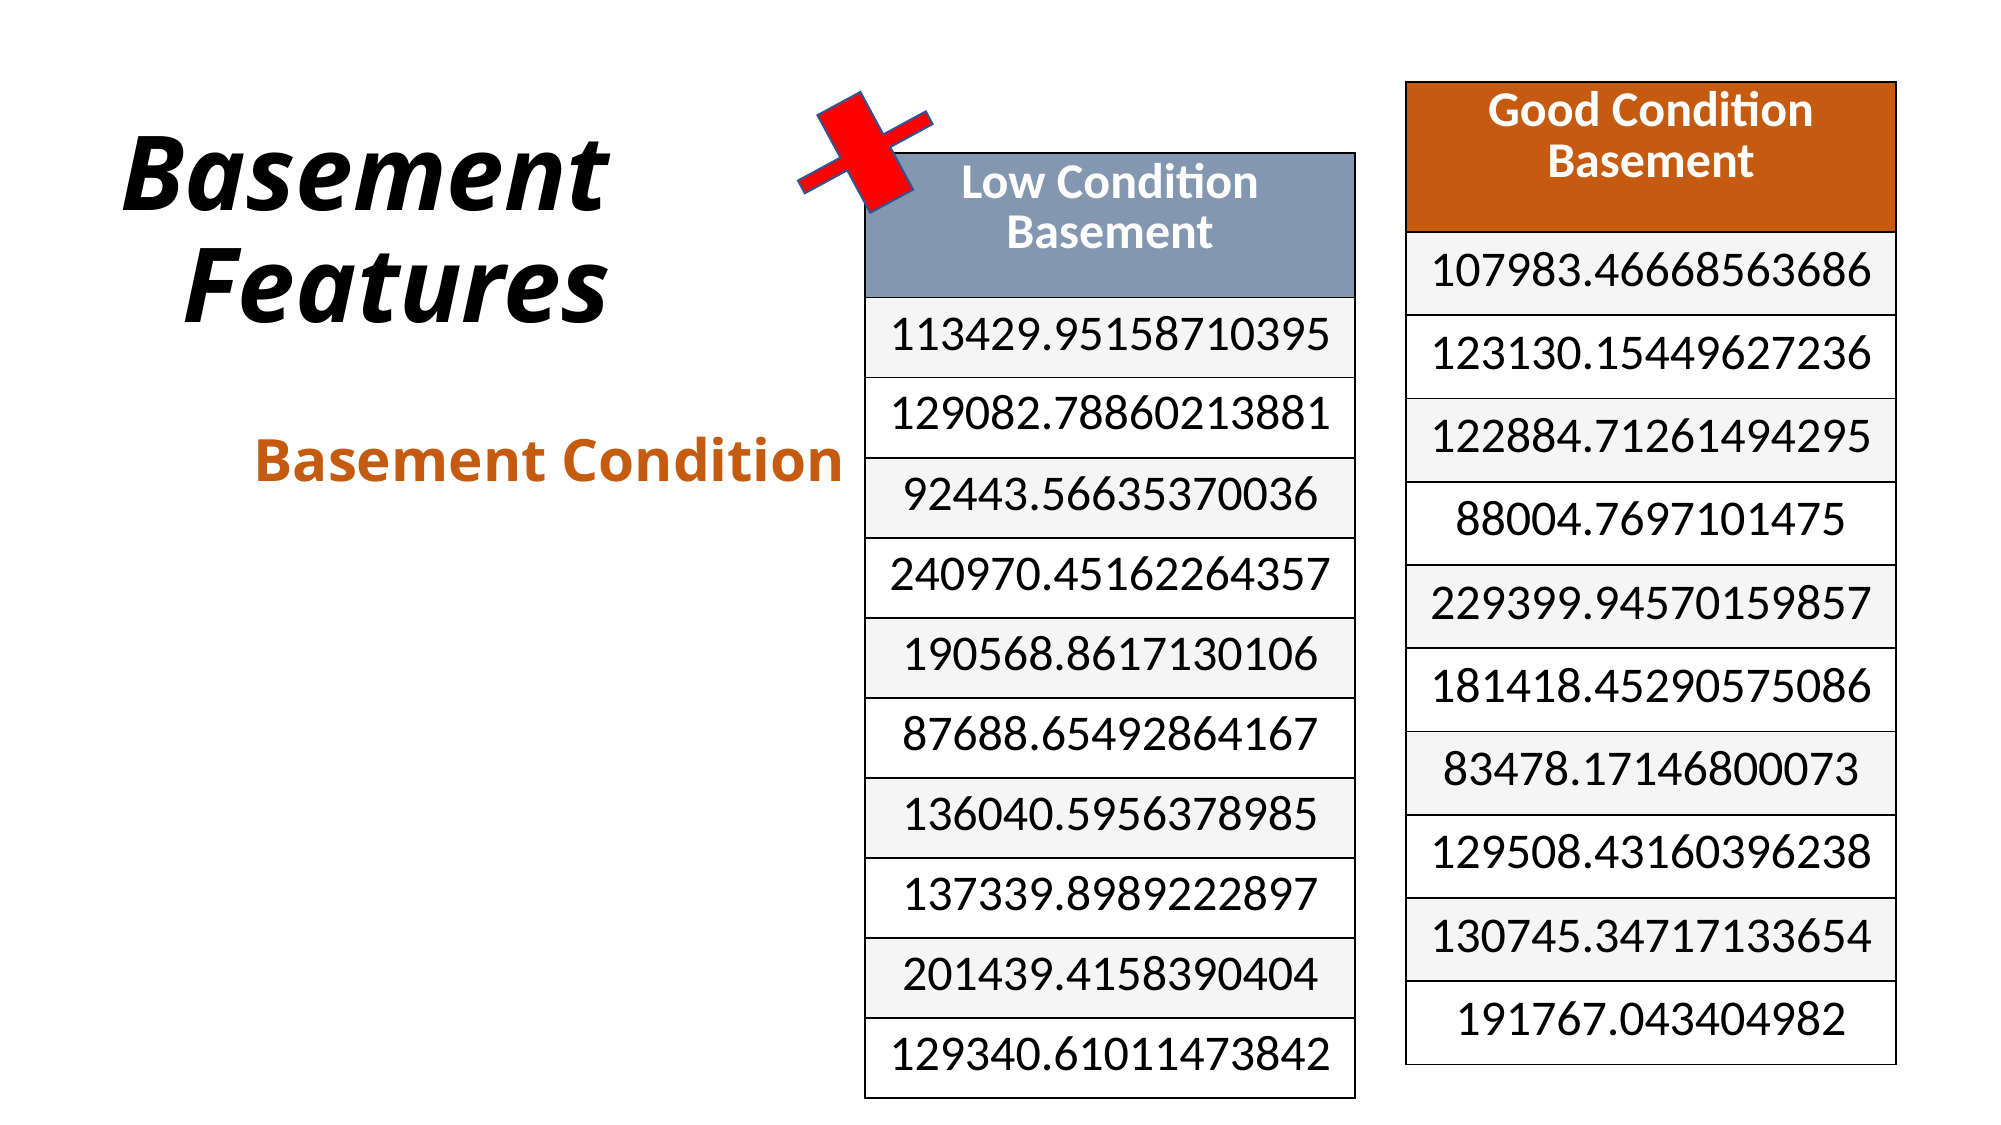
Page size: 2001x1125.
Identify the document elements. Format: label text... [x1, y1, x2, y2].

text_box [817, 59, 1912, 1125]
table_cell 130745.34717133654 [1407, 899, 1895, 980]
table_cell 229399.94570159857 [1407, 566, 1895, 647]
table_header Good Condition Basement [1407, 83, 1895, 231]
table_cell 113429.95158710395 [866, 298, 1354, 377]
table_cell 129082.78860213881 [866, 378, 1354, 457]
table_cell 137339.8989222897 [866, 859, 1354, 937]
table_cell 122884.71261494295 [1407, 399, 1895, 481]
text_box [796, 90, 934, 215]
table_cell 181418.45290575086 [1407, 649, 1895, 731]
table_cell 87688.65492864167 [866, 699, 1354, 777]
table_cell 191767.043404982 [1407, 982, 1895, 1064]
table_cell 88004.7697101475 [1407, 483, 1895, 564]
table_cell 123130.15449627236 [1407, 316, 1895, 398]
table_cell 129508.43160396238 [1407, 816, 1895, 897]
table_cell 240970.45162264357 [866, 539, 1354, 617]
table_cell 92443.56635370036 [866, 459, 1354, 537]
table_cell 129340.61011473842 [866, 1019, 1354, 1097]
table_cell 107983.46668563686 [1407, 233, 1895, 314]
table_cell 136040.5956378985 [866, 779, 1354, 857]
text_box Basement Condition [238, 373, 864, 552]
table_cell 83478.17146800073 [1407, 732, 1895, 814]
table_cell 201439.4158390404 [866, 939, 1354, 1017]
title Basement Features [100, 106, 693, 359]
table_header Low Condition Basement [866, 154, 1354, 297]
table_cell 190568.8617130106 [866, 619, 1354, 697]
